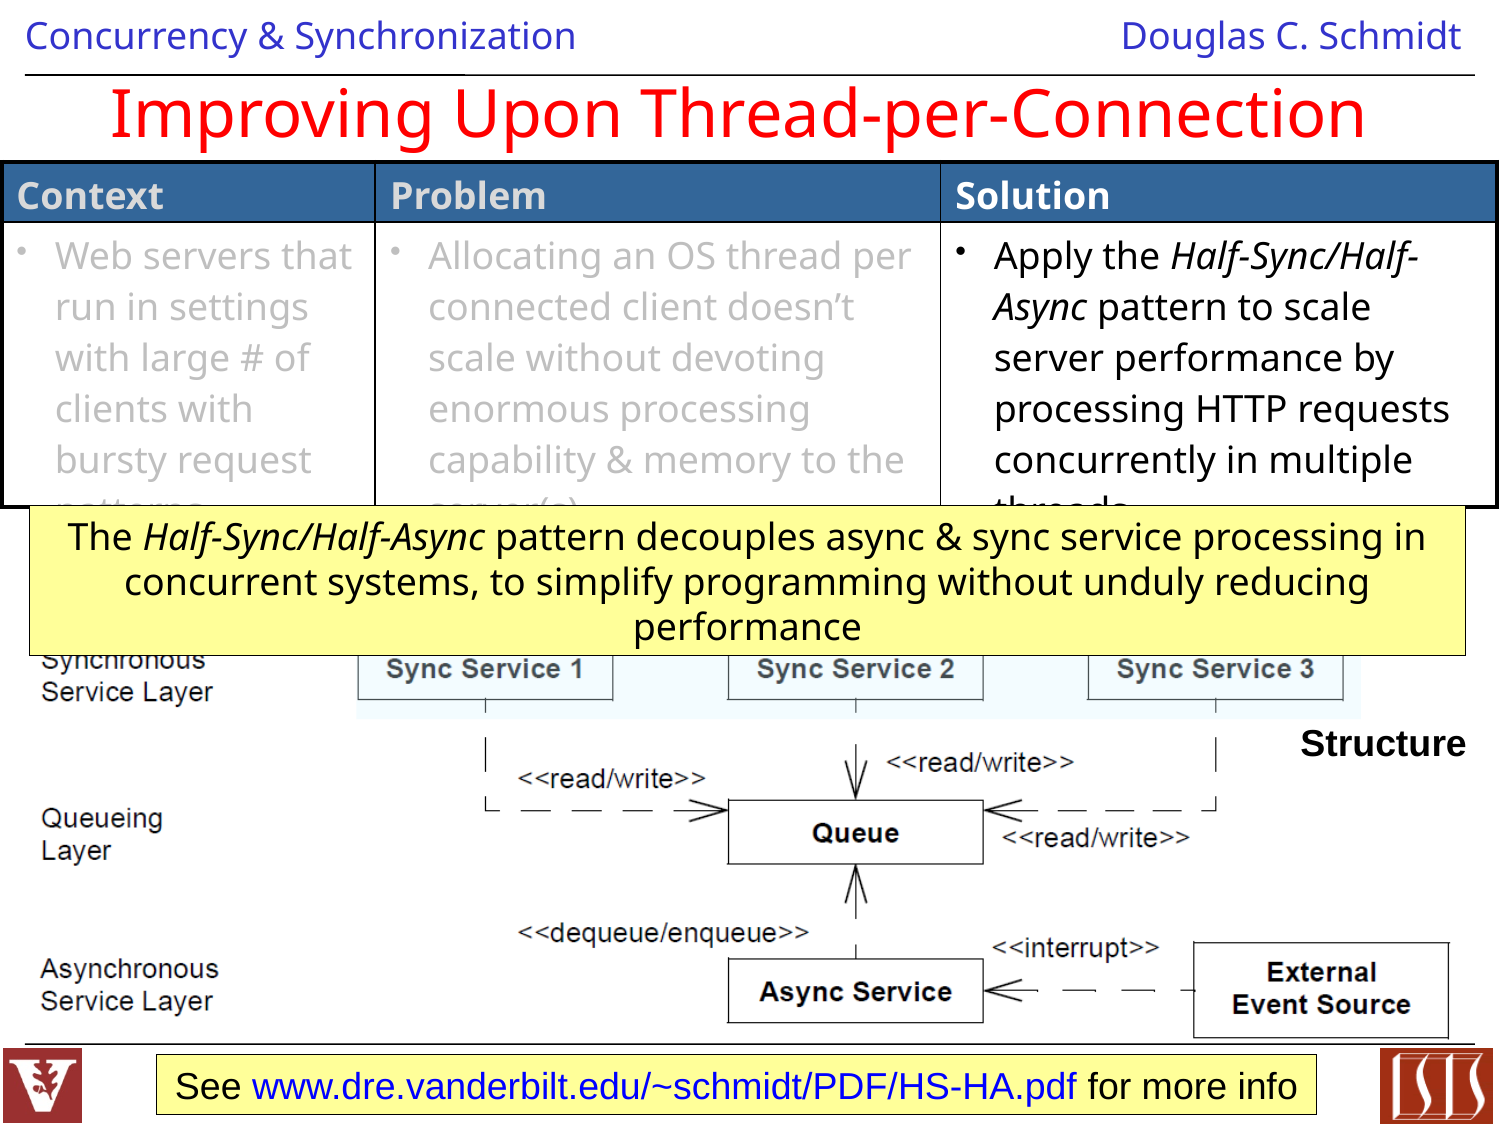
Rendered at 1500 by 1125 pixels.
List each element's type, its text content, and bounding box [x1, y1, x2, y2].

table_cell Web servers that run in settings with large # of clients with bursty request patterns [4, 223, 374, 505]
text_box See www.dre.vanderbilt.edu/~schmidt/PDF/HS-HA.pdf for more info [156, 1054, 1317, 1115]
table_header Solution [941, 164, 1495, 221]
title Improving Upon Thread-per-Connection [394, 35, 1461, 160]
text_box Structure [1460, 719, 1467, 765]
text_box The Half-Sync/Half-Async pattern decouples async & sync service processing in concurrent systems, to simplify programming without unduly reducing performance [29, 505, 1466, 656]
table_header Context [4, 164, 374, 221]
picture [1380, 1048, 1493, 1124]
table_cell Allocating an OS thread per connected client doesn’t scale without devoting enormous processing capability & memory to the server(s) [376, 223, 940, 505]
table_cell Apply the Half-Sync/Half-Async pattern to scale server performance by processing HTTP requests concurrently in multiple threads [941, 223, 1495, 505]
picture [3, 1048, 82, 1123]
picture [29, 633, 1456, 1043]
table_header Problem [376, 164, 940, 221]
text_box [10, 0, 394, 160]
